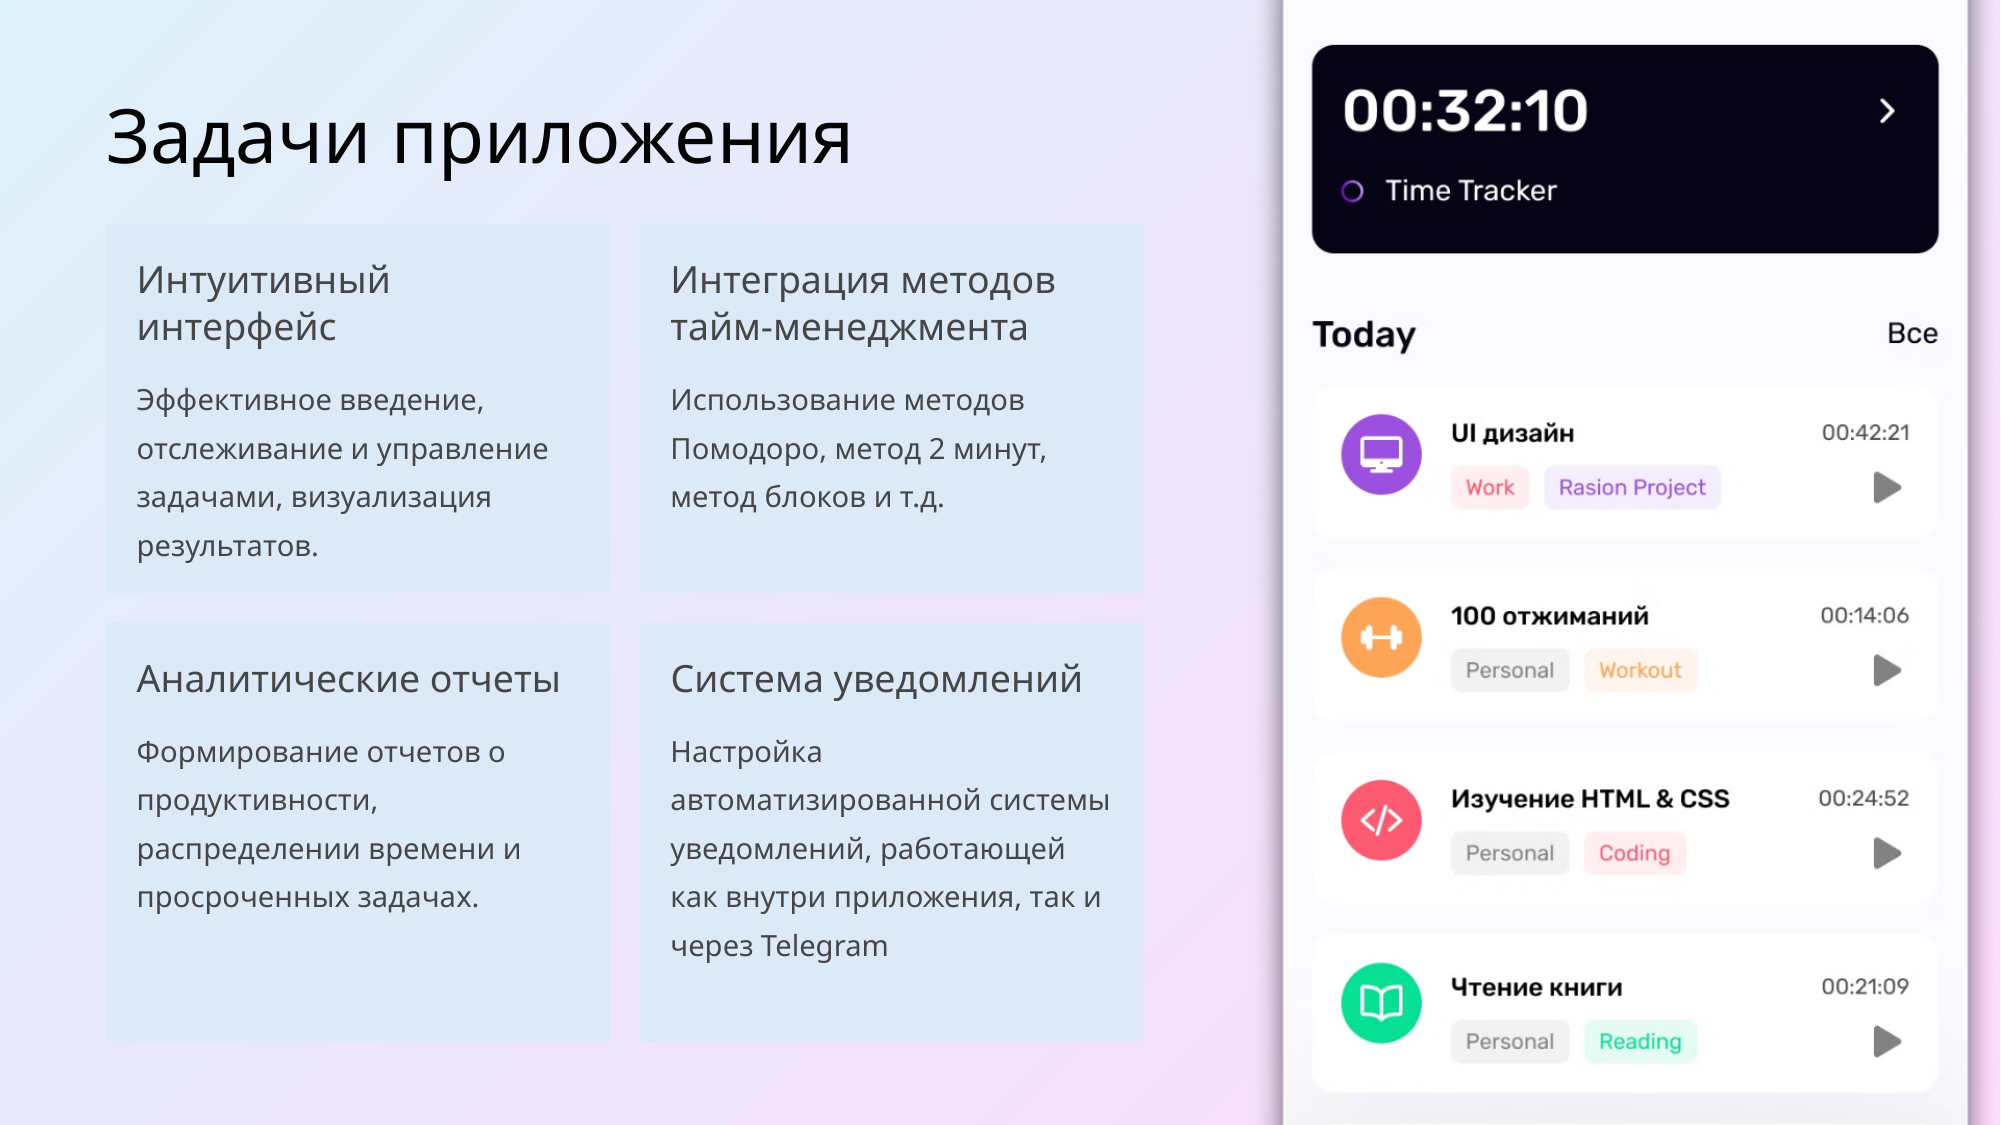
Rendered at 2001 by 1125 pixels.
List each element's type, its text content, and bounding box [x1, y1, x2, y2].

text_box Система уведомлений [670, 653, 1085, 701]
text_box Аналитические отчеты [136, 653, 563, 701]
text_box [640, 224, 1144, 593]
text_box Эффективное введение, отслеживание и управление задачами, визуализация результатов. [136, 367, 580, 563]
text_box Настройка автоматизированной системы уведомлений, работающей как внутри приложения, так и через Telegram [670, 719, 1114, 1011]
text_box Интуитивный интерфейс [136, 254, 580, 350]
text_box Интеграция методов тайм-менеджмента [670, 254, 1114, 350]
text_box Задачи приложения [106, 83, 1054, 179]
text_box Формирование отчетов о продуктивности, распределении времени и просроченных задачах. [136, 719, 580, 914]
text_box [106, 224, 610, 593]
text_box Использование методов Помодоро, метод 2 минут, метод блоков и т.д. [670, 367, 1114, 514]
text_box [640, 623, 1144, 1042]
text_box [106, 623, 610, 1042]
picture [1249, 0, 2000, 1125]
